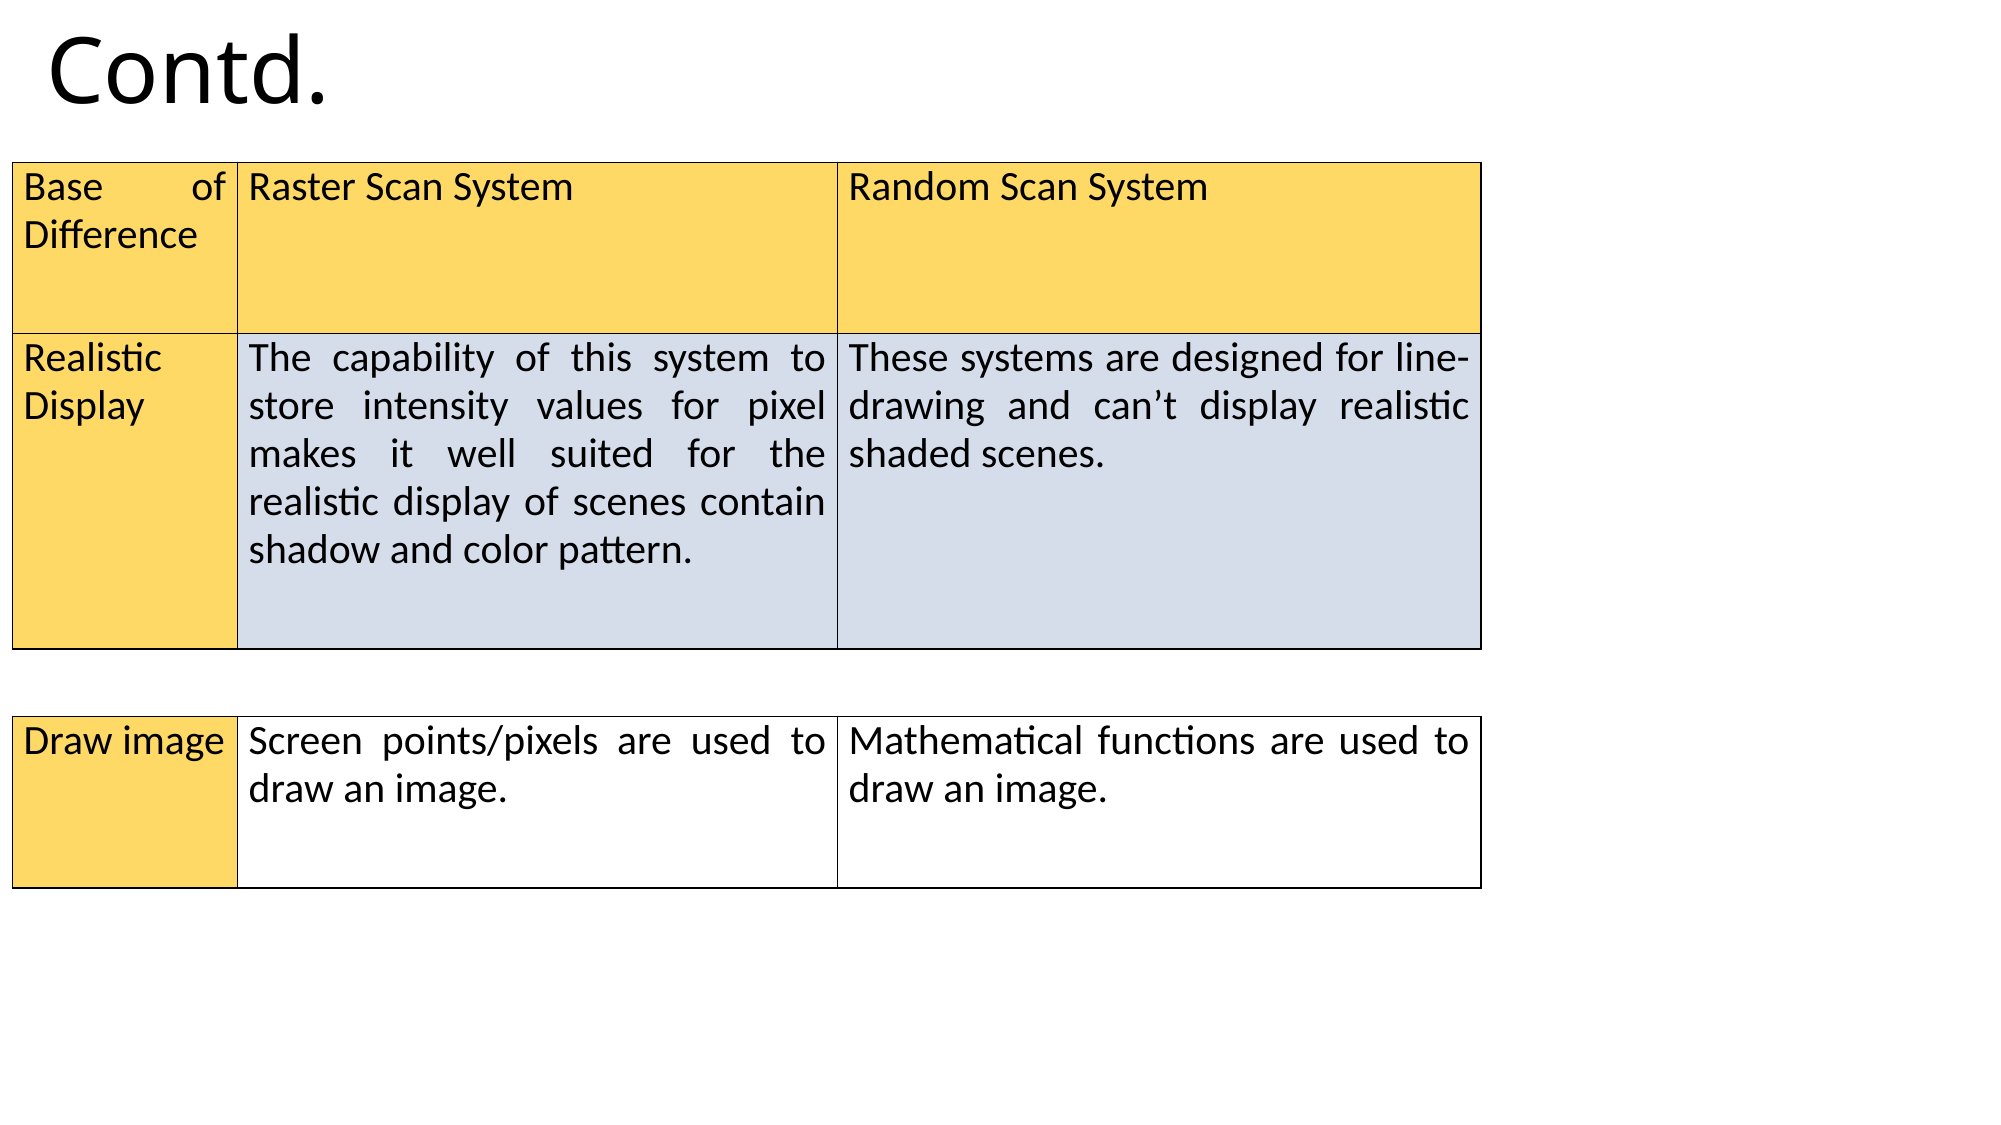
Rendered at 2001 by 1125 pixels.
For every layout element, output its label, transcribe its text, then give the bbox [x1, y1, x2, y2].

table_cell The capability of this system to store intensity values for pixel makes it well suited for the realistic display of scenes contain shadow and color pattern. [238, 334, 837, 648]
table_header Draw image [13, 717, 237, 887]
text_box Contd. [31, 17, 1469, 150]
table_header Mathematical functions are used to draw an image. [838, 717, 1480, 887]
table_header Screen points/pixels are used to draw an image. [238, 717, 837, 887]
table_header Base of Difference [13, 163, 237, 333]
table_header Raster Scan System [238, 163, 837, 333]
table_header Random Scan System [838, 163, 1480, 333]
table_cell These systems are designed for line-drawing and can’t display realistic shaded scenes. [838, 334, 1480, 648]
table_cell Realistic Display [13, 334, 237, 648]
